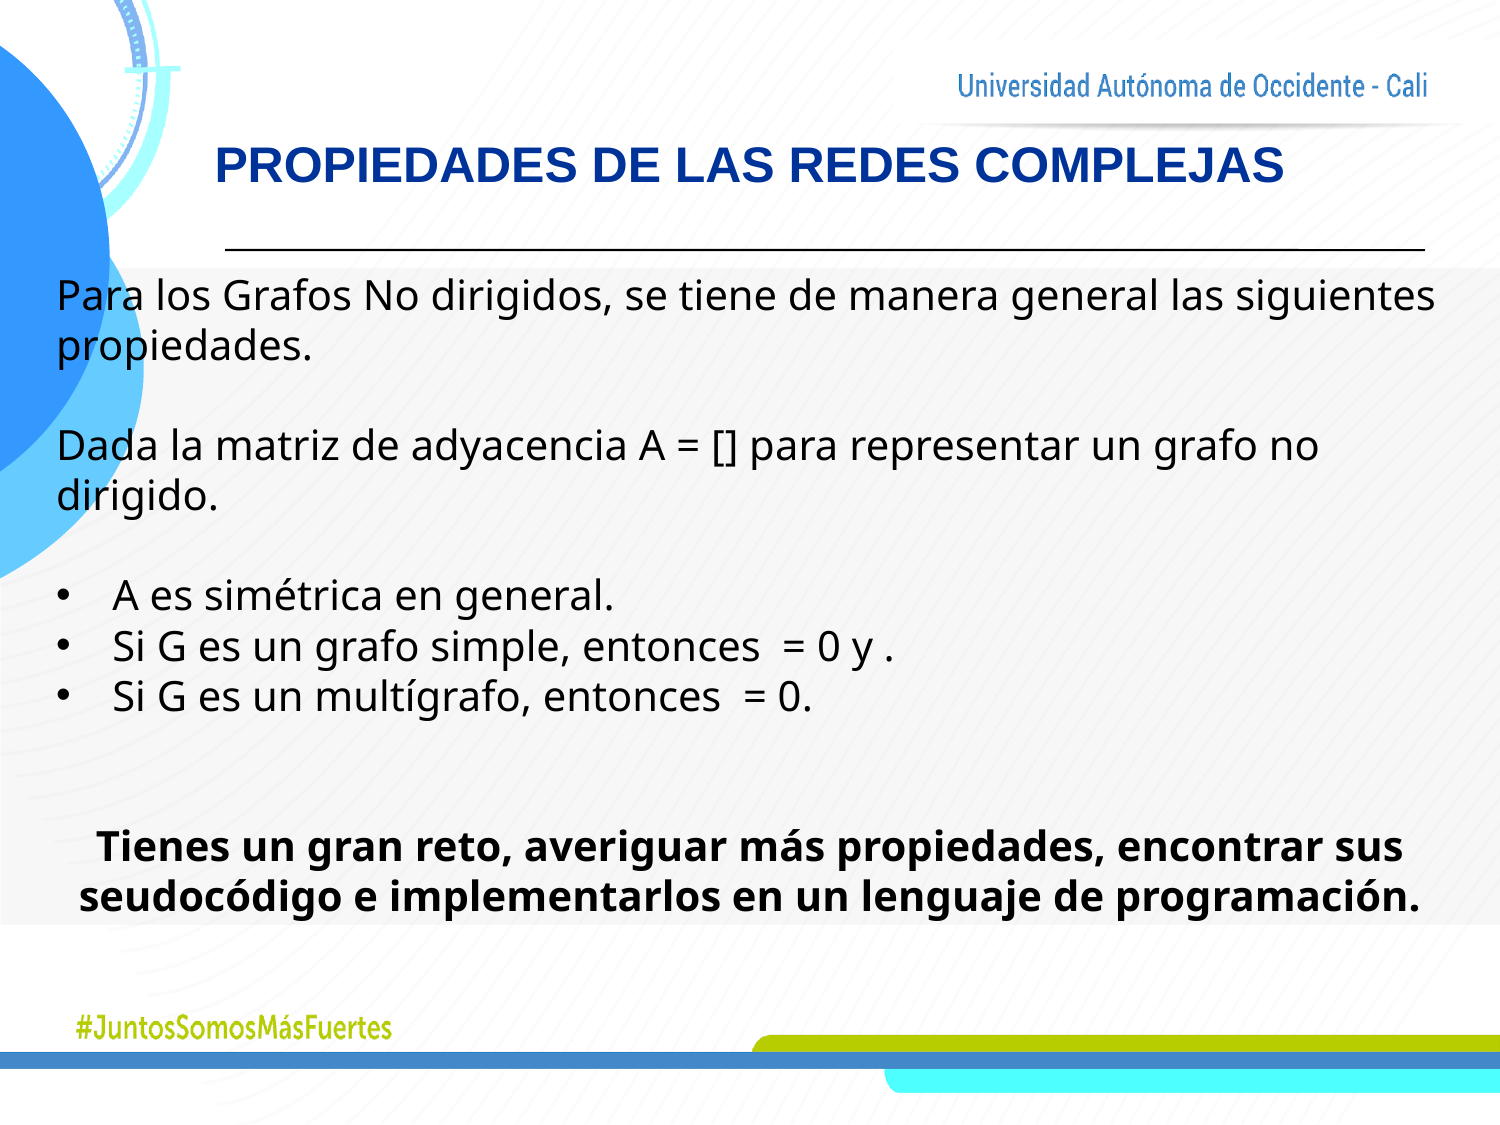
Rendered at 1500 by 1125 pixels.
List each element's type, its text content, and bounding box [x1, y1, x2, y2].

picture [132, 299, 137, 307]
picture [0, 0, 1500, 1125]
text_box PROPIEDADES DE LAS REDES COMPLEJAS [123, 125, 1376, 201]
picture [129, 290, 137, 297]
